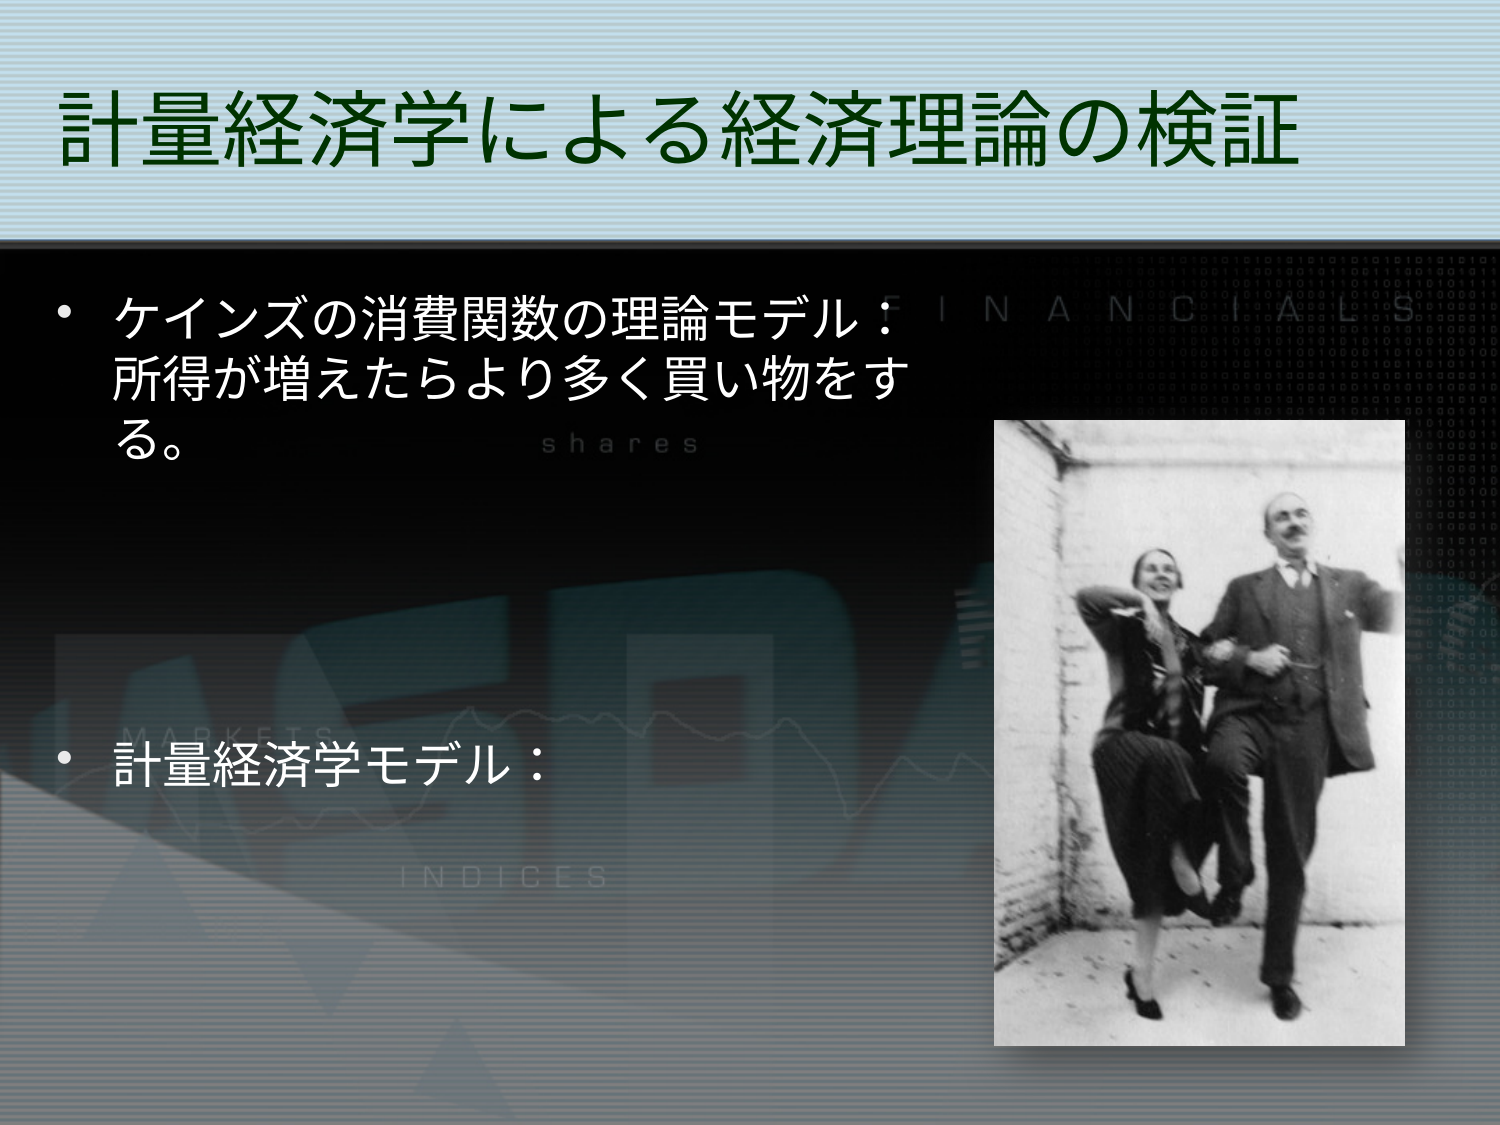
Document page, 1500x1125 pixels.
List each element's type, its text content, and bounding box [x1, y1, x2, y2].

title 計量経済学による経済理論の検証 [41, 42, 1459, 186]
picture [0, 0, 1500, 1125]
